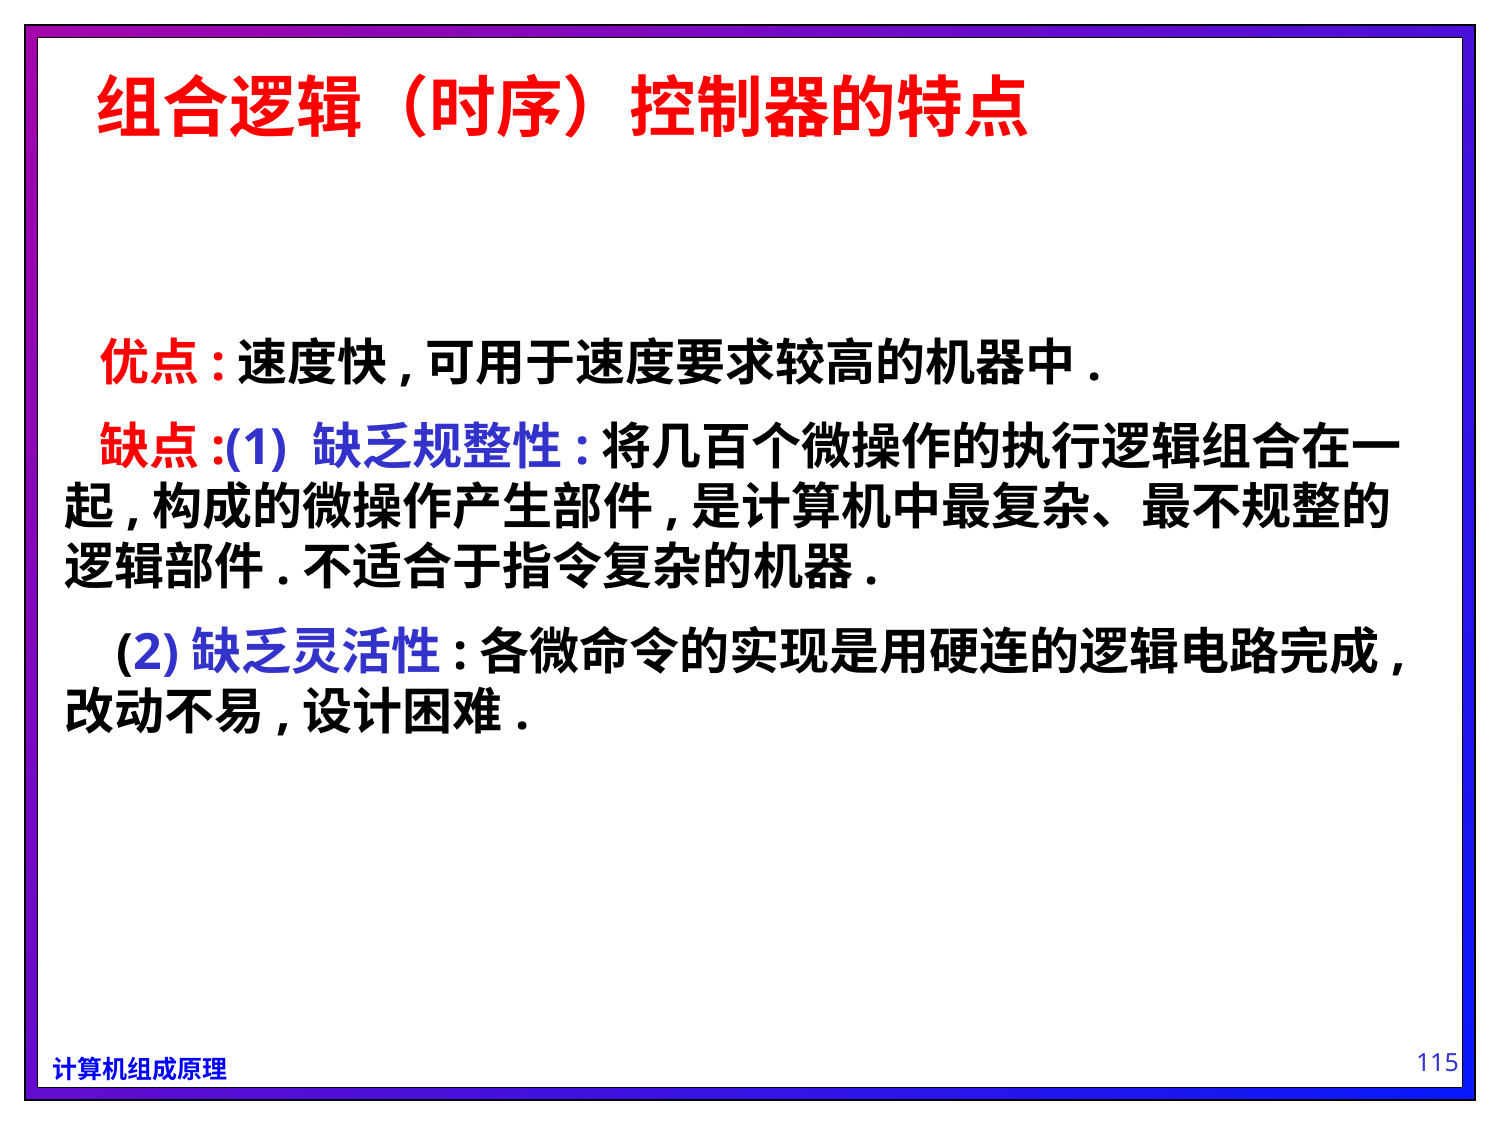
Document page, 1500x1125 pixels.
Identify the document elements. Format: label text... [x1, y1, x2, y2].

text_box 优点:速度快,可用于速度要求较高的机器中. 缺点:(1) 缺乏规整性:将几百个微操作的执行逻辑组合在一起,构成的微操作产生部件,是计算机中最复杂、最不规整的逻辑部件.不适合于指令复杂的机器. (2)缺乏灵活性:各微命令的实现是用硬连的逻辑电路完成,改动不易,设计困难. [50, 237, 1438, 918]
text_box 组合逻辑（时序）控制器的特点 [81, 57, 1046, 153]
text_box [0, 0, 1500, 56]
